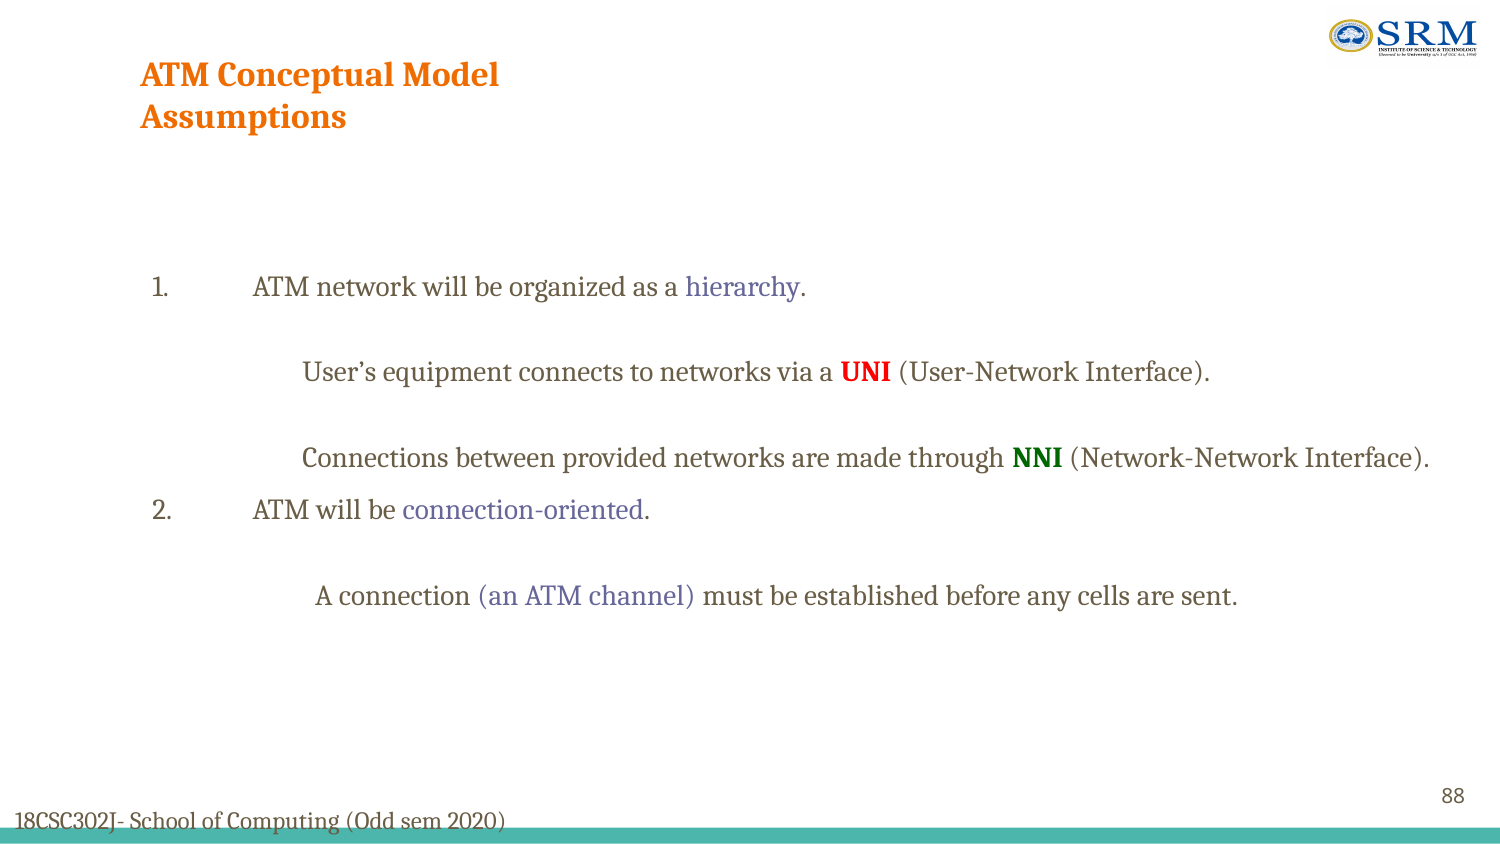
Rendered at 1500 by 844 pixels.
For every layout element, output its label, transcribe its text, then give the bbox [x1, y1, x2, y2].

title ATM Conceptual Model Assumptions [125, 36, 1500, 153]
slide_number 88 [1389, 777, 1480, 830]
picture [1326, 6, 1480, 36]
list ATM network will be organized as a hierarchy. User’s equipment connects to networks via a UNI (User-Network Interface). Connections between provided networks are made through NNI (Network-Network Interface). ATM will be connection-oriented. A connection (an ATM channel) must be established before any cells are sent. [137, 234, 1500, 777]
